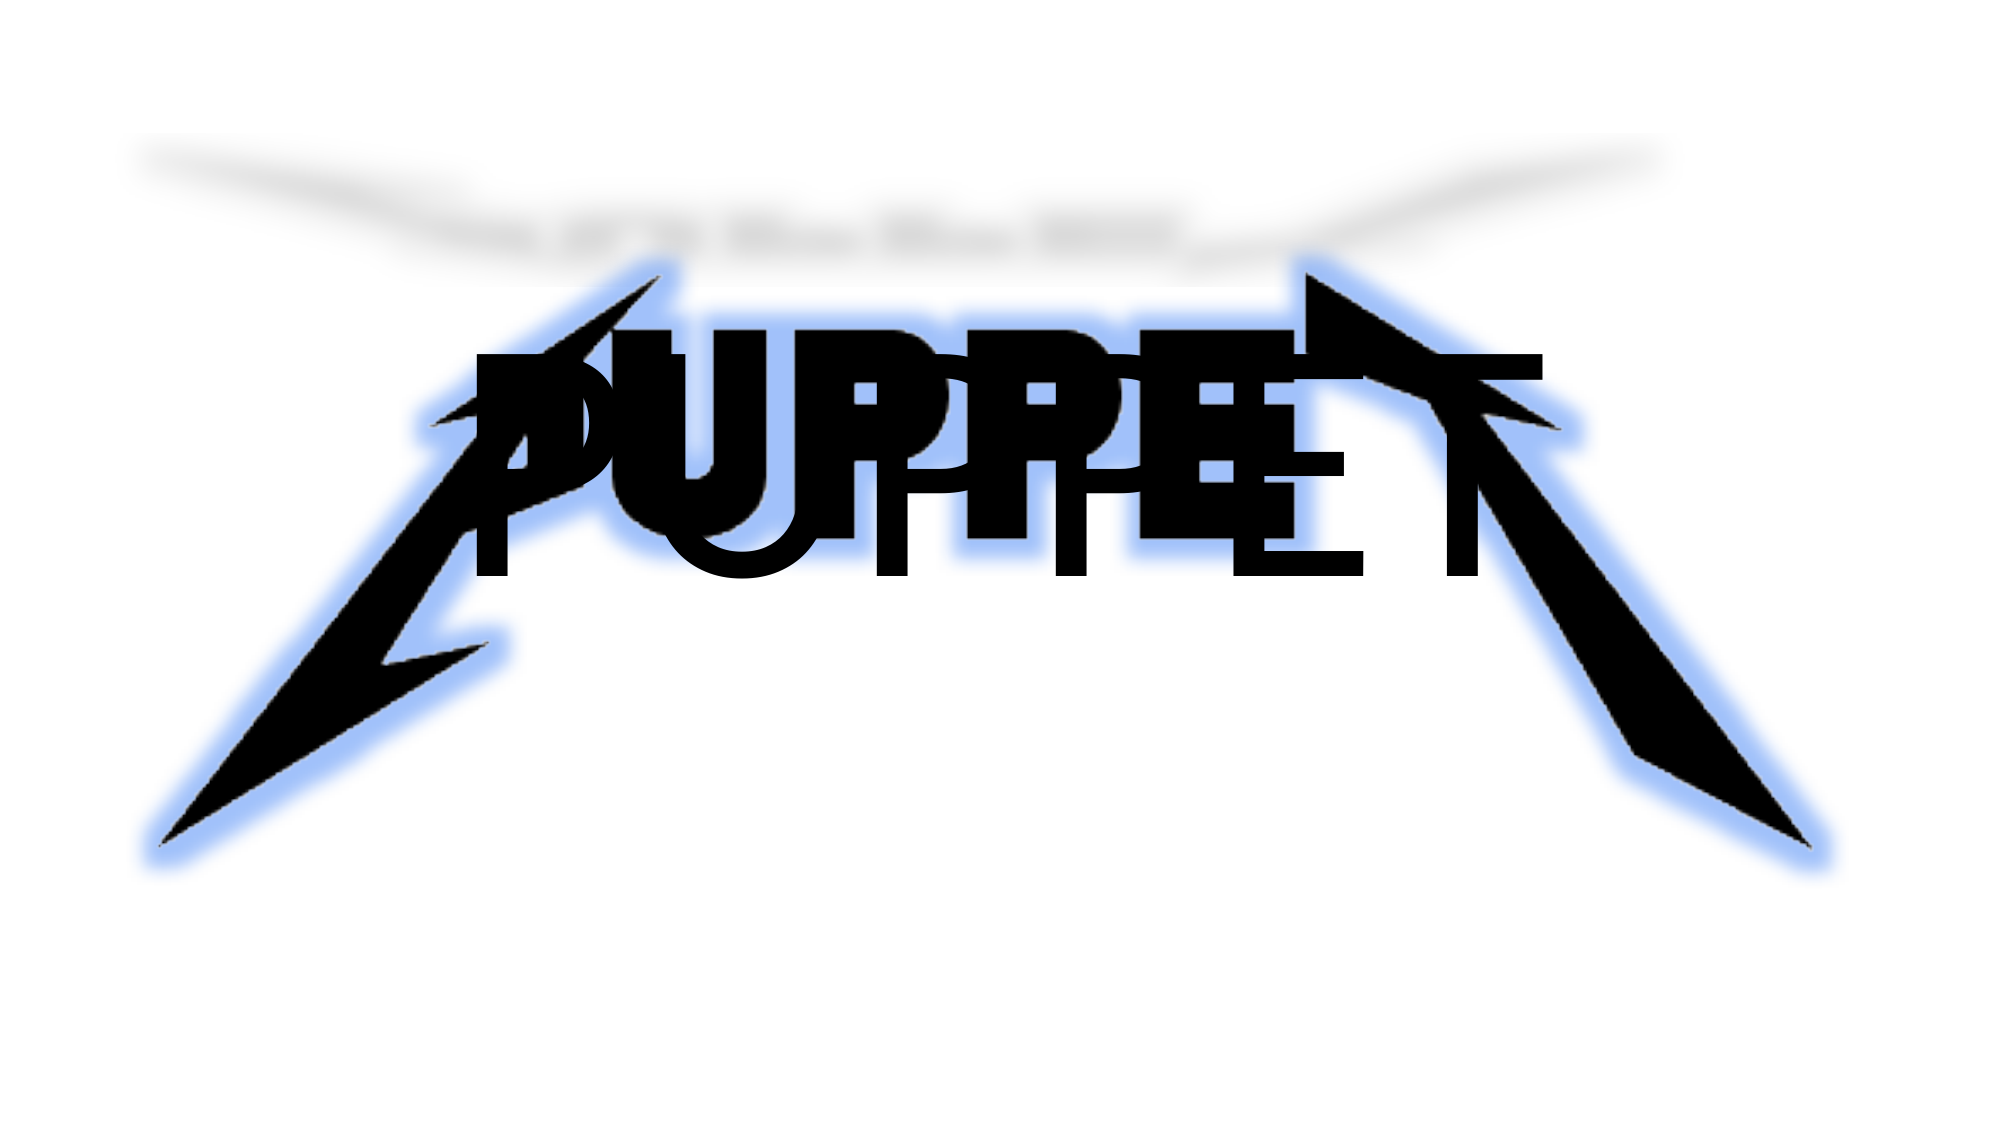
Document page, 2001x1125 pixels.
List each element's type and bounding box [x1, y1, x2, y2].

picture [105, 222, 1895, 903]
